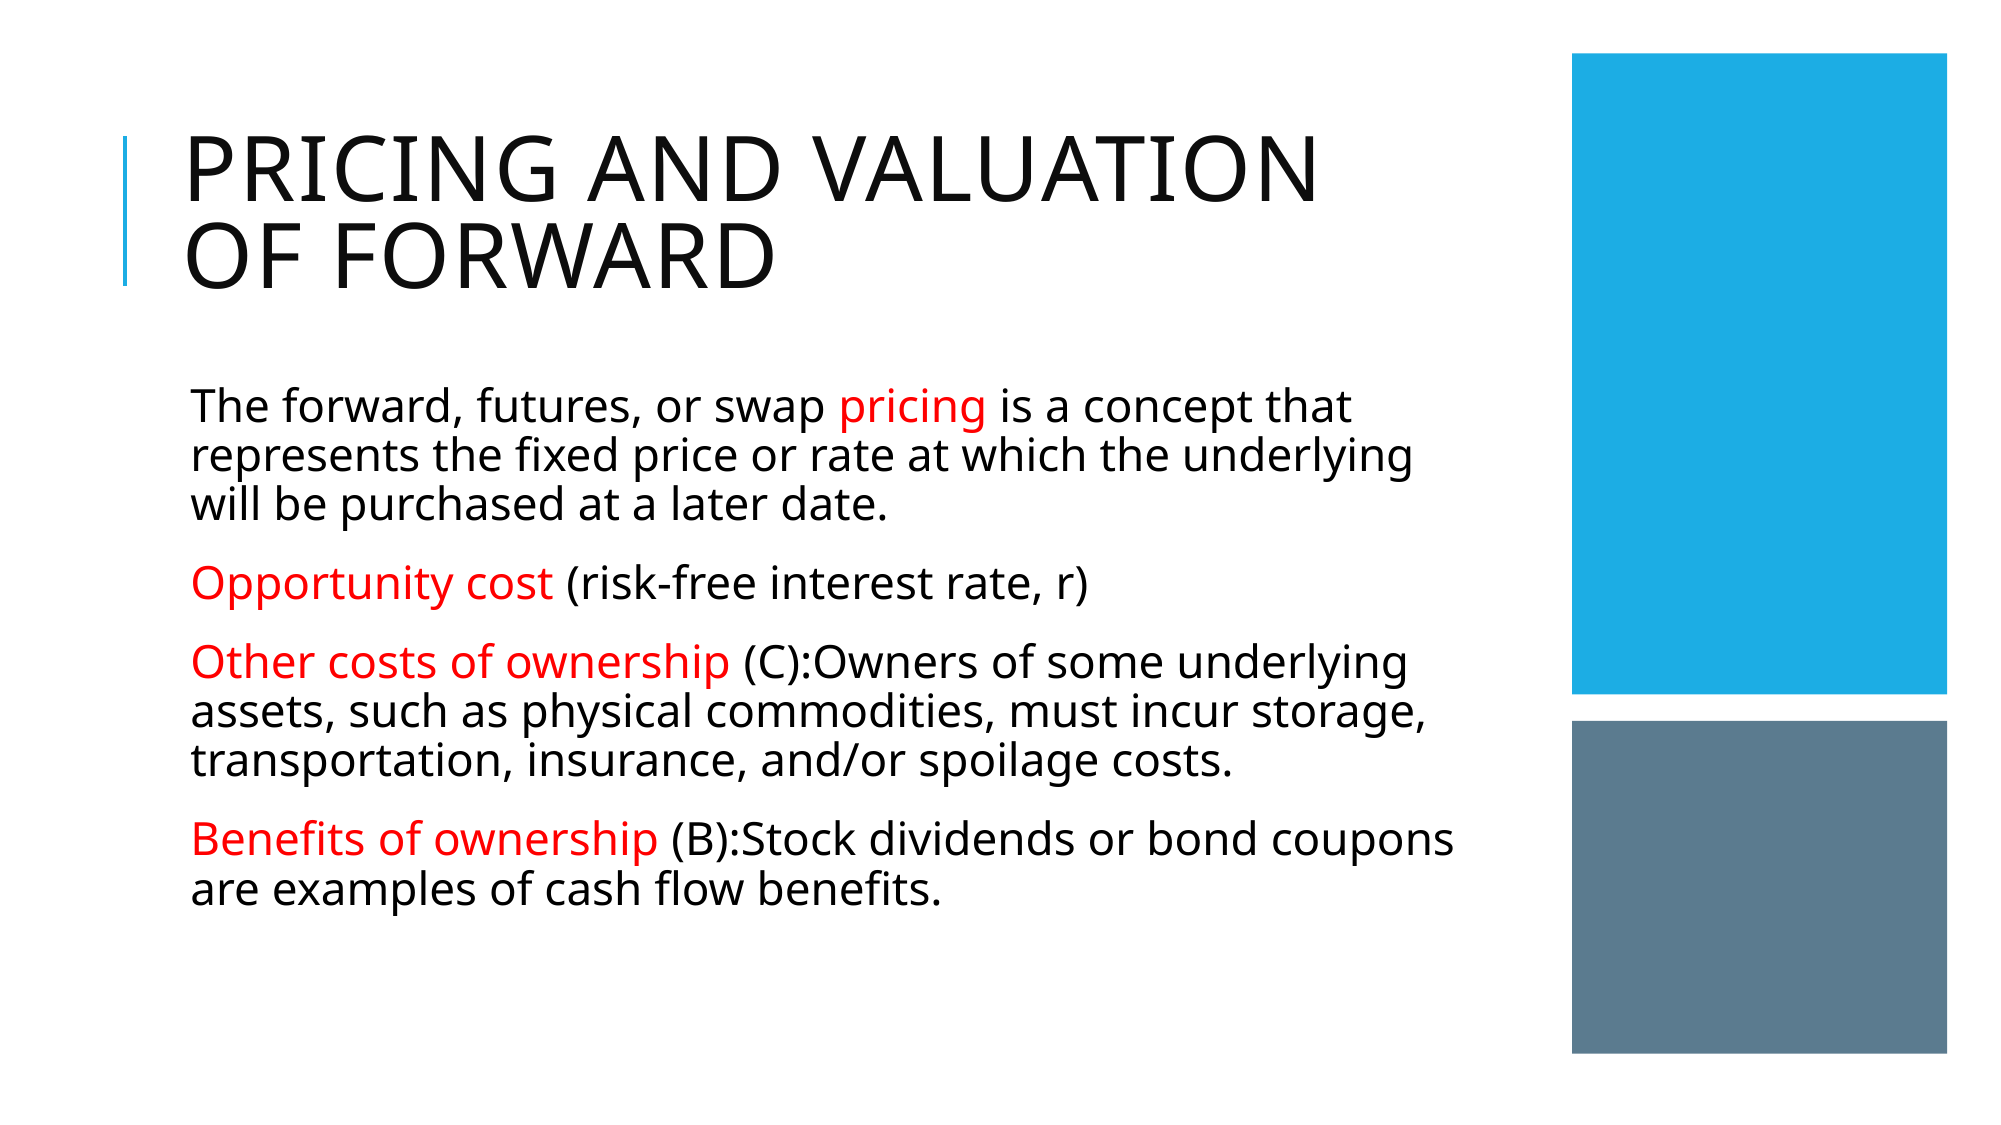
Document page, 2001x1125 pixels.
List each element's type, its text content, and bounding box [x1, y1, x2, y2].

title Pricing and valuation of forward [168, 96, 1484, 342]
list The forward, futures, or swap pricing is a concept that represents the fixed price or rate at which the underlying will be purchased at a later date. Opportunity cost (risk-free interest rate, r) Other costs of ownership (C):Owners of some underlying assets, such as physical commodities, must incur storage, transportation, insurance, and/or spoilage costs. Benefits of ownership (B):Stock dividends or bond coupons are examples of cash flow benefits. [168, 375, 1484, 1035]
text_box [1571, 52, 1948, 696]
text_box [1571, 720, 1948, 1055]
